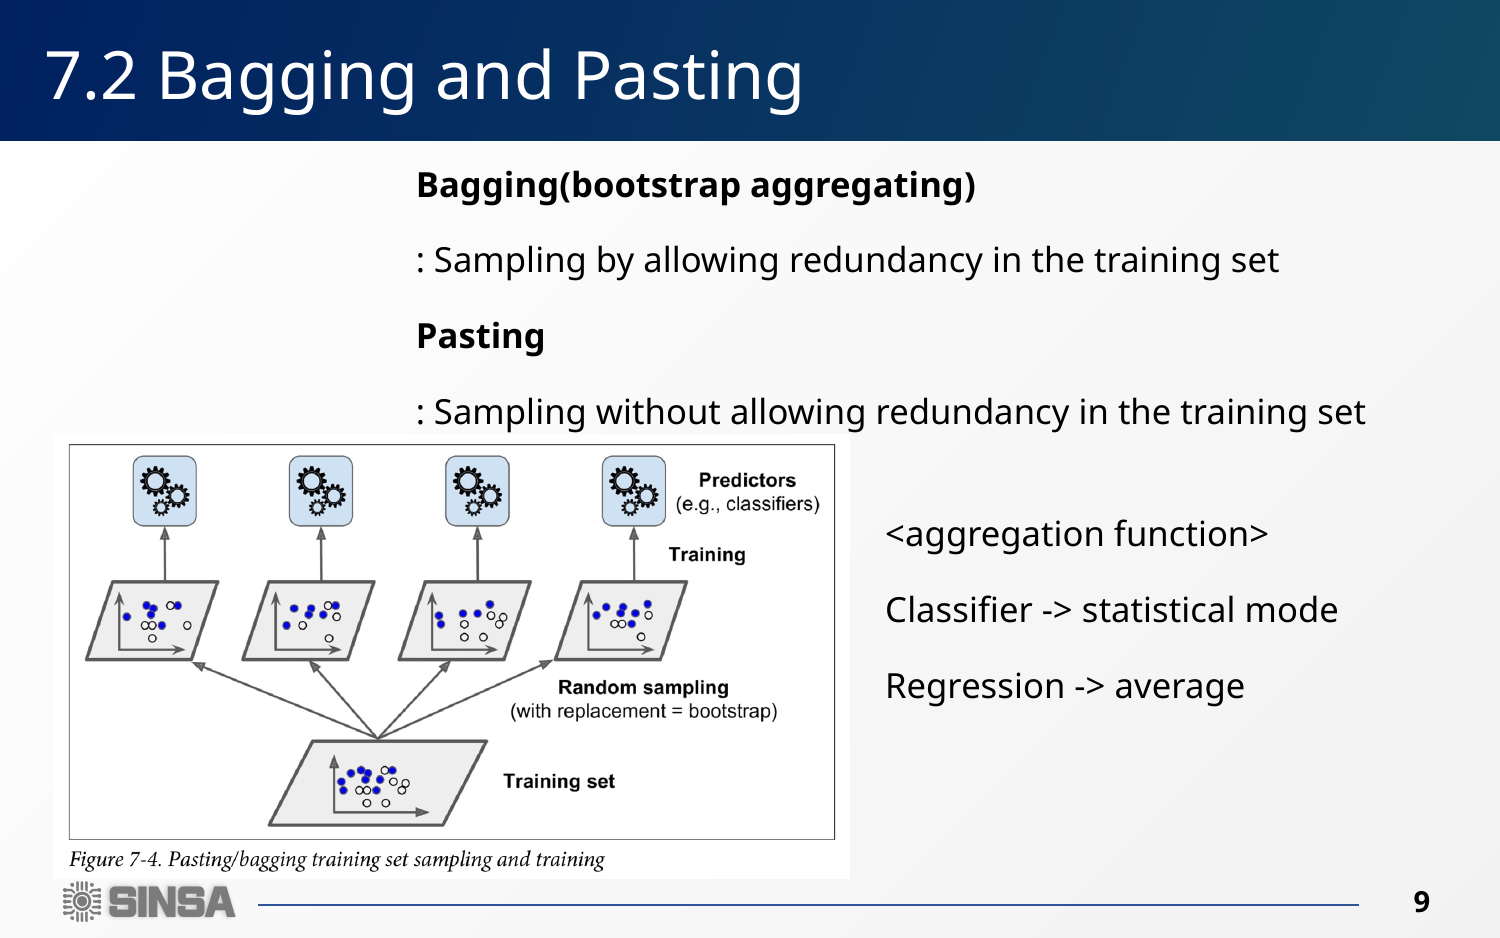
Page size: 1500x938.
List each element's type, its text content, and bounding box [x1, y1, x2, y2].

title 7.2 Bagging and Pasting [0, 0, 1500, 157]
picture [53, 434, 850, 879]
slide_number 9 [1335, 875, 1445, 926]
text_box <aggregation function> Classifier -> statistical mode Regression -> average [870, 487, 1412, 808]
text_box Bagging(bootstrap aggregating) : Sampling by allowing redundancy in the training set Pasting : Sampling without allowing redundancy in the training set [400, 138, 1500, 459]
